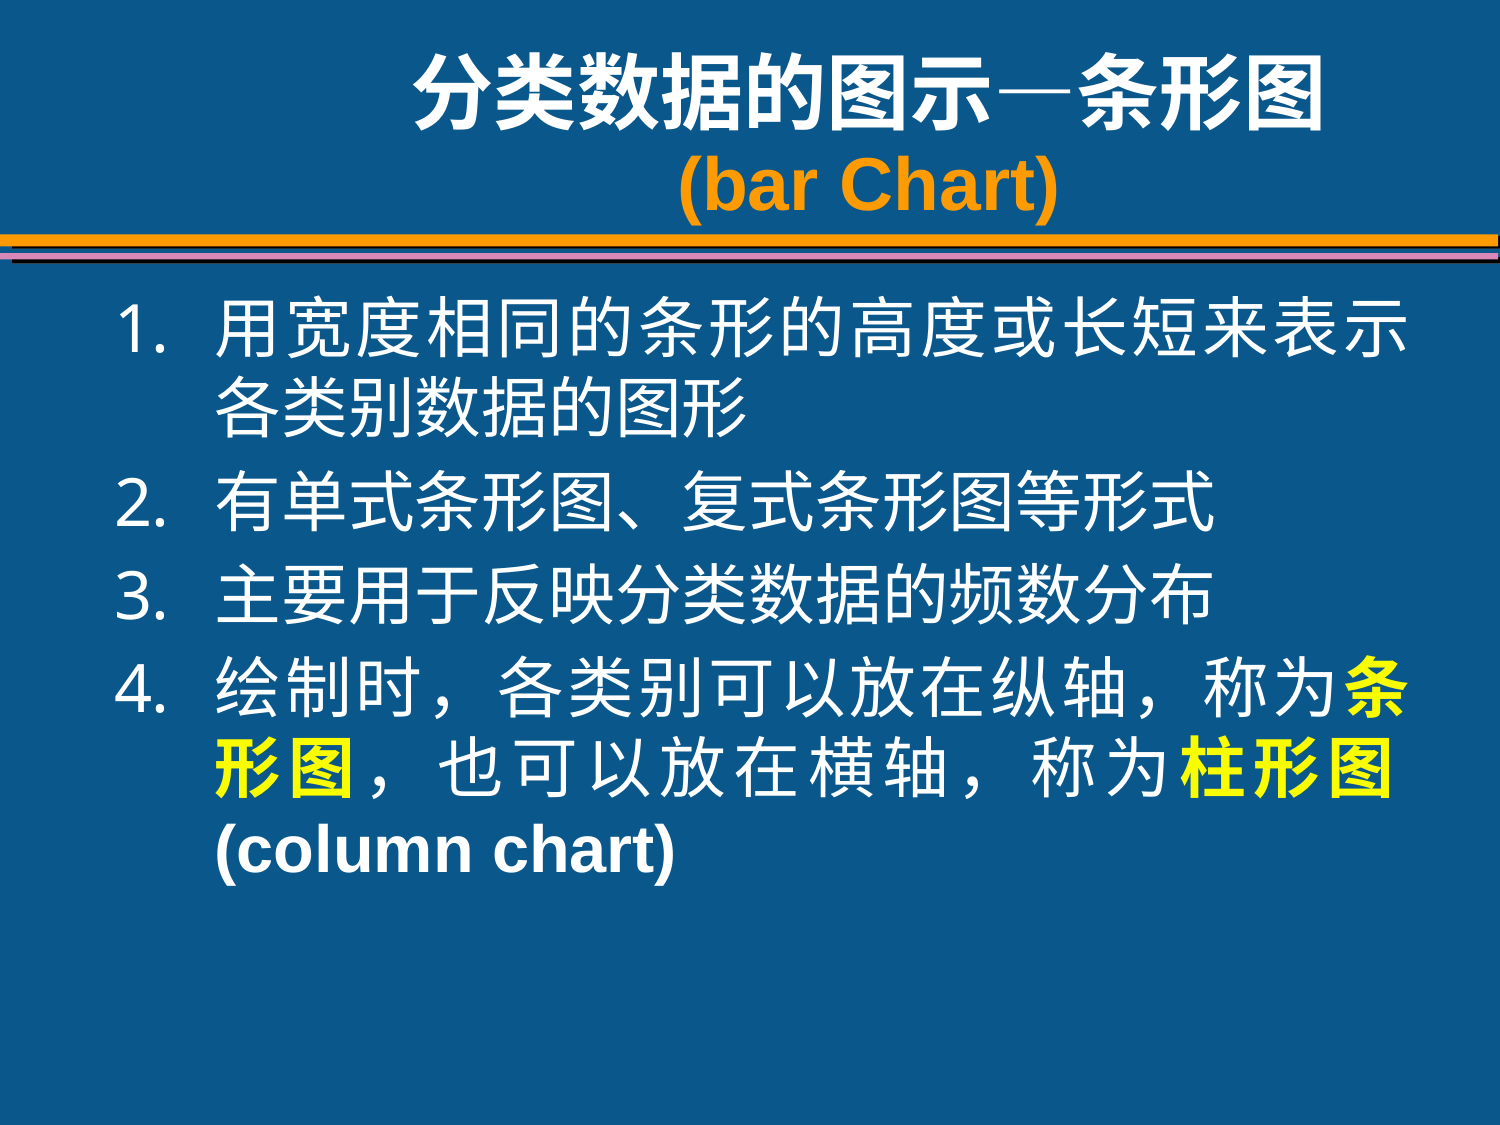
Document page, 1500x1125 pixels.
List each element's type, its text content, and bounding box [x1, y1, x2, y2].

list 用宽度相同的条形的高度或长短来表示各类别数据的图形 有单式条形图、复式条形图等形式 主要用于反映分类数据的频数分布 绘制时，各类别可以放在纵轴，称为条形图，也可以放在横轴，称为柱形图(column chart) [99, 278, 1425, 1000]
title 分类数据的图示—条形图 (bar Chart) [312, 50, 1425, 225]
